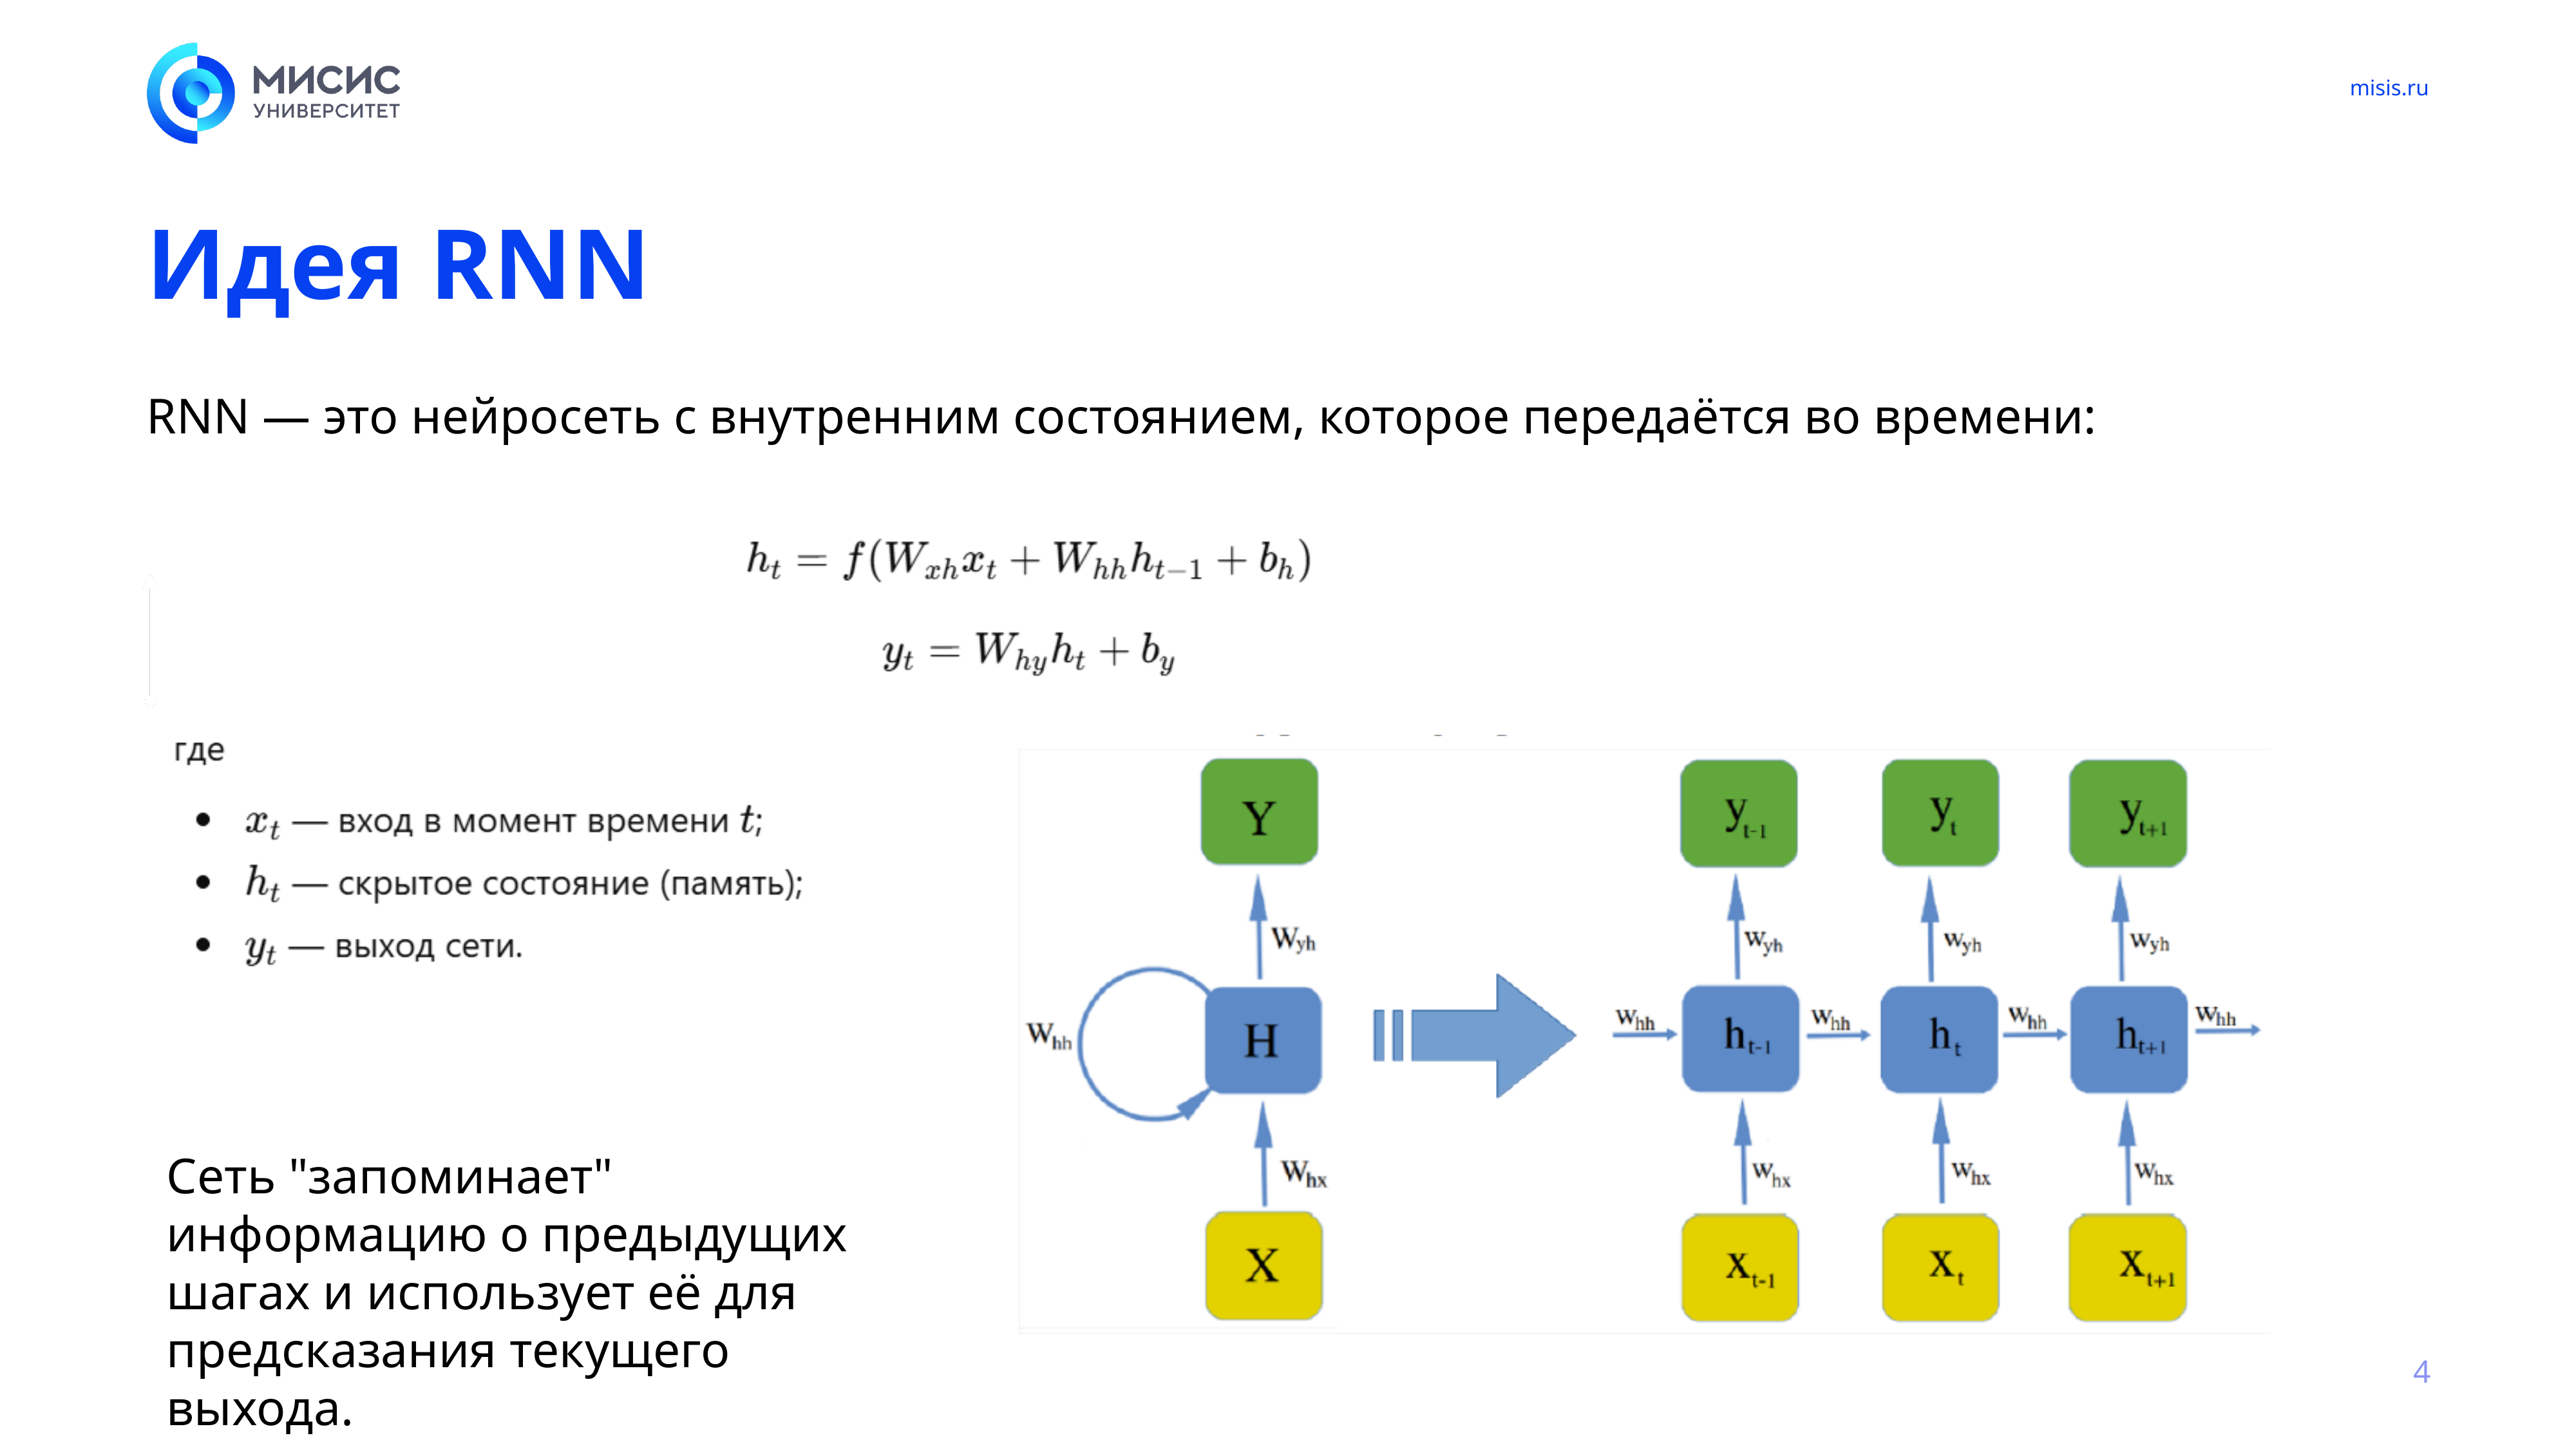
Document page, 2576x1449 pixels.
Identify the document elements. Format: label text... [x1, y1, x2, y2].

picture [141, 573, 158, 707]
slide_number 4 [2092, 1334, 2441, 1412]
picture [147, 42, 401, 144]
title Идея RNN [137, 223, 1649, 341]
text_box Сеть "запоминает" информацию о предыдущих шагах и использует её для предсказания текущего выхода. [157, 1141, 904, 1440]
picture [170, 529, 2323, 1334]
text_box RNN — это нейросеть с внутренним состоянием, которое передаётся во времени: [137, 380, 2157, 448]
